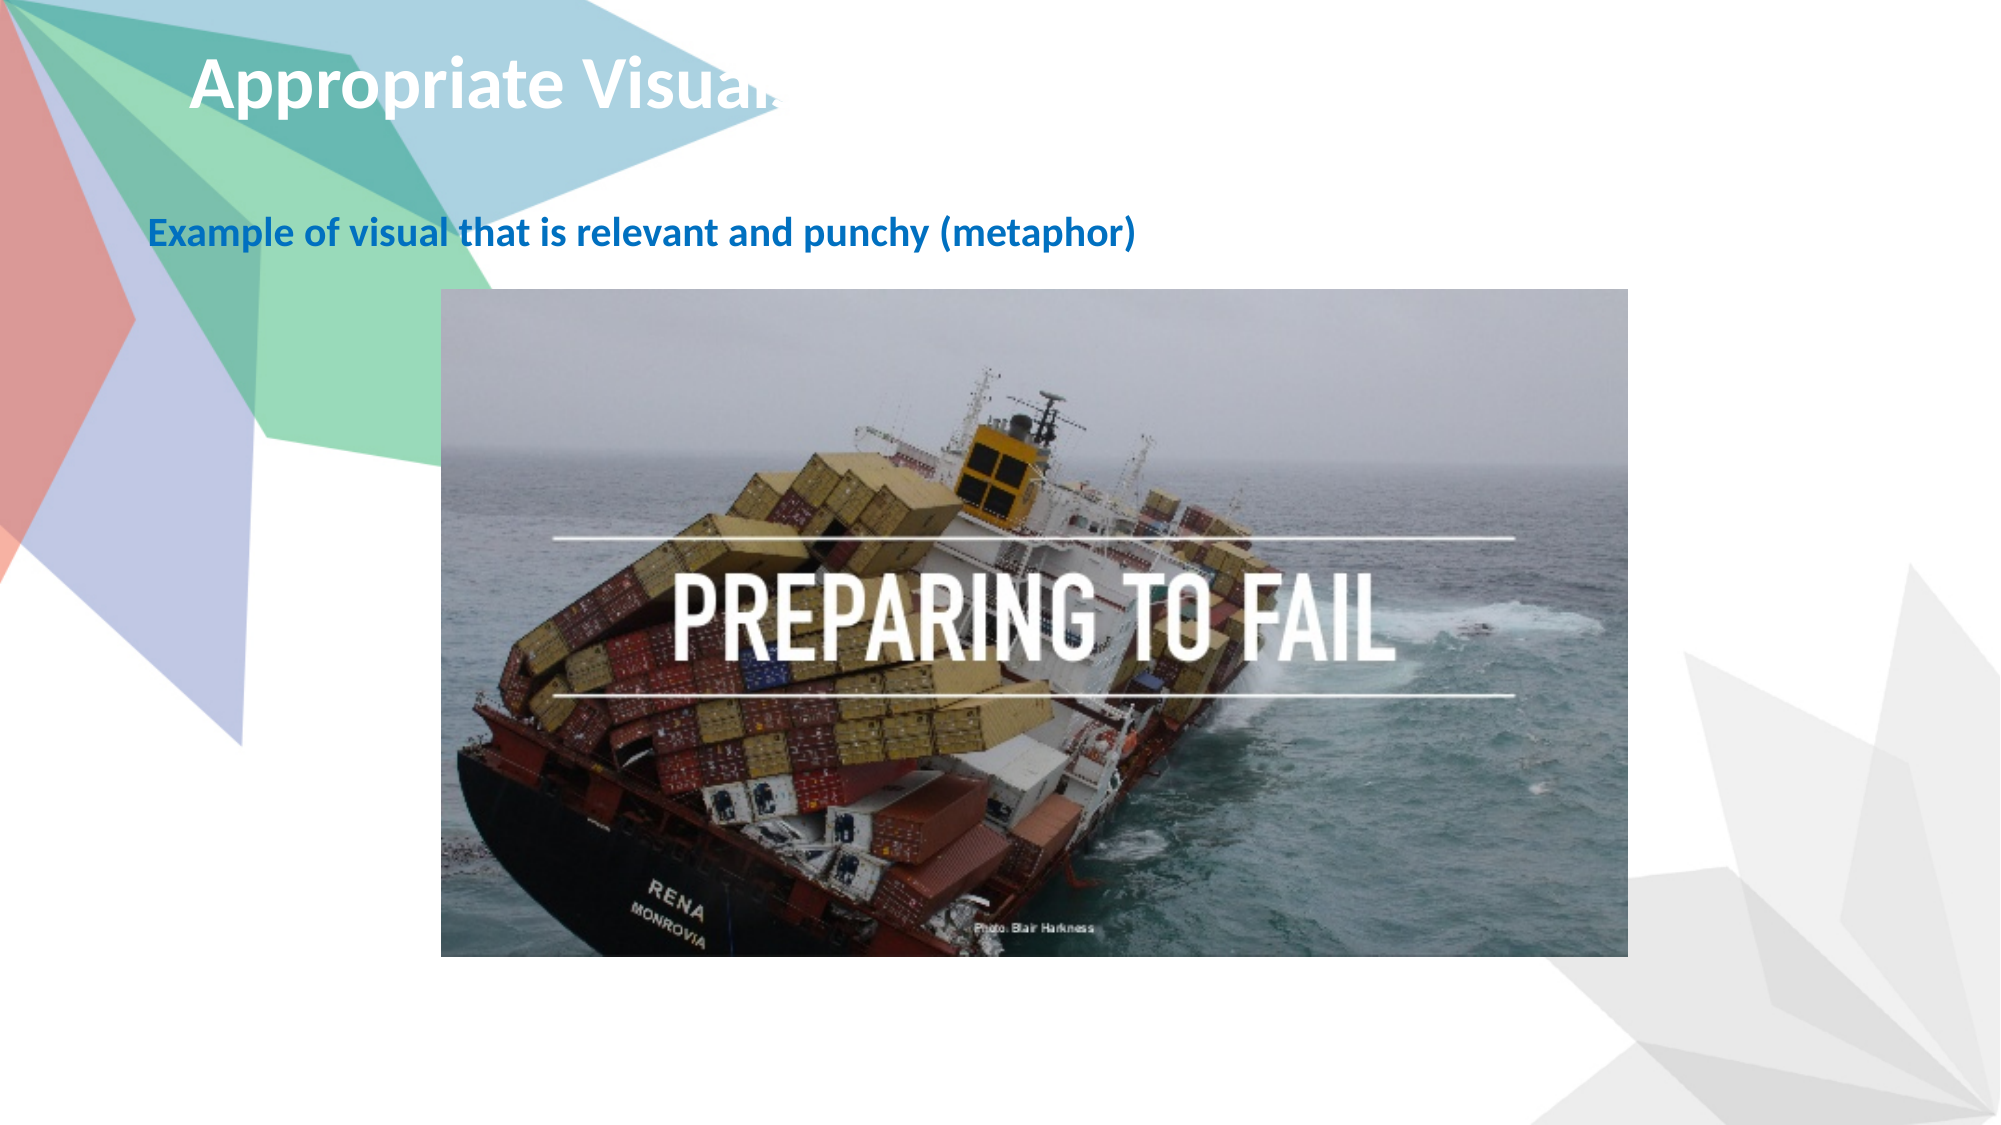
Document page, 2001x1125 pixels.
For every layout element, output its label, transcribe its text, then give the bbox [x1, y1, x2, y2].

text_box Appropriate Visuals /Visuals that enhance meaning [172, 26, 1818, 132]
picture [0, 0, 2001, 1125]
text_box Example of visual that is relevant and punchy (metaphor) [132, 197, 1723, 262]
